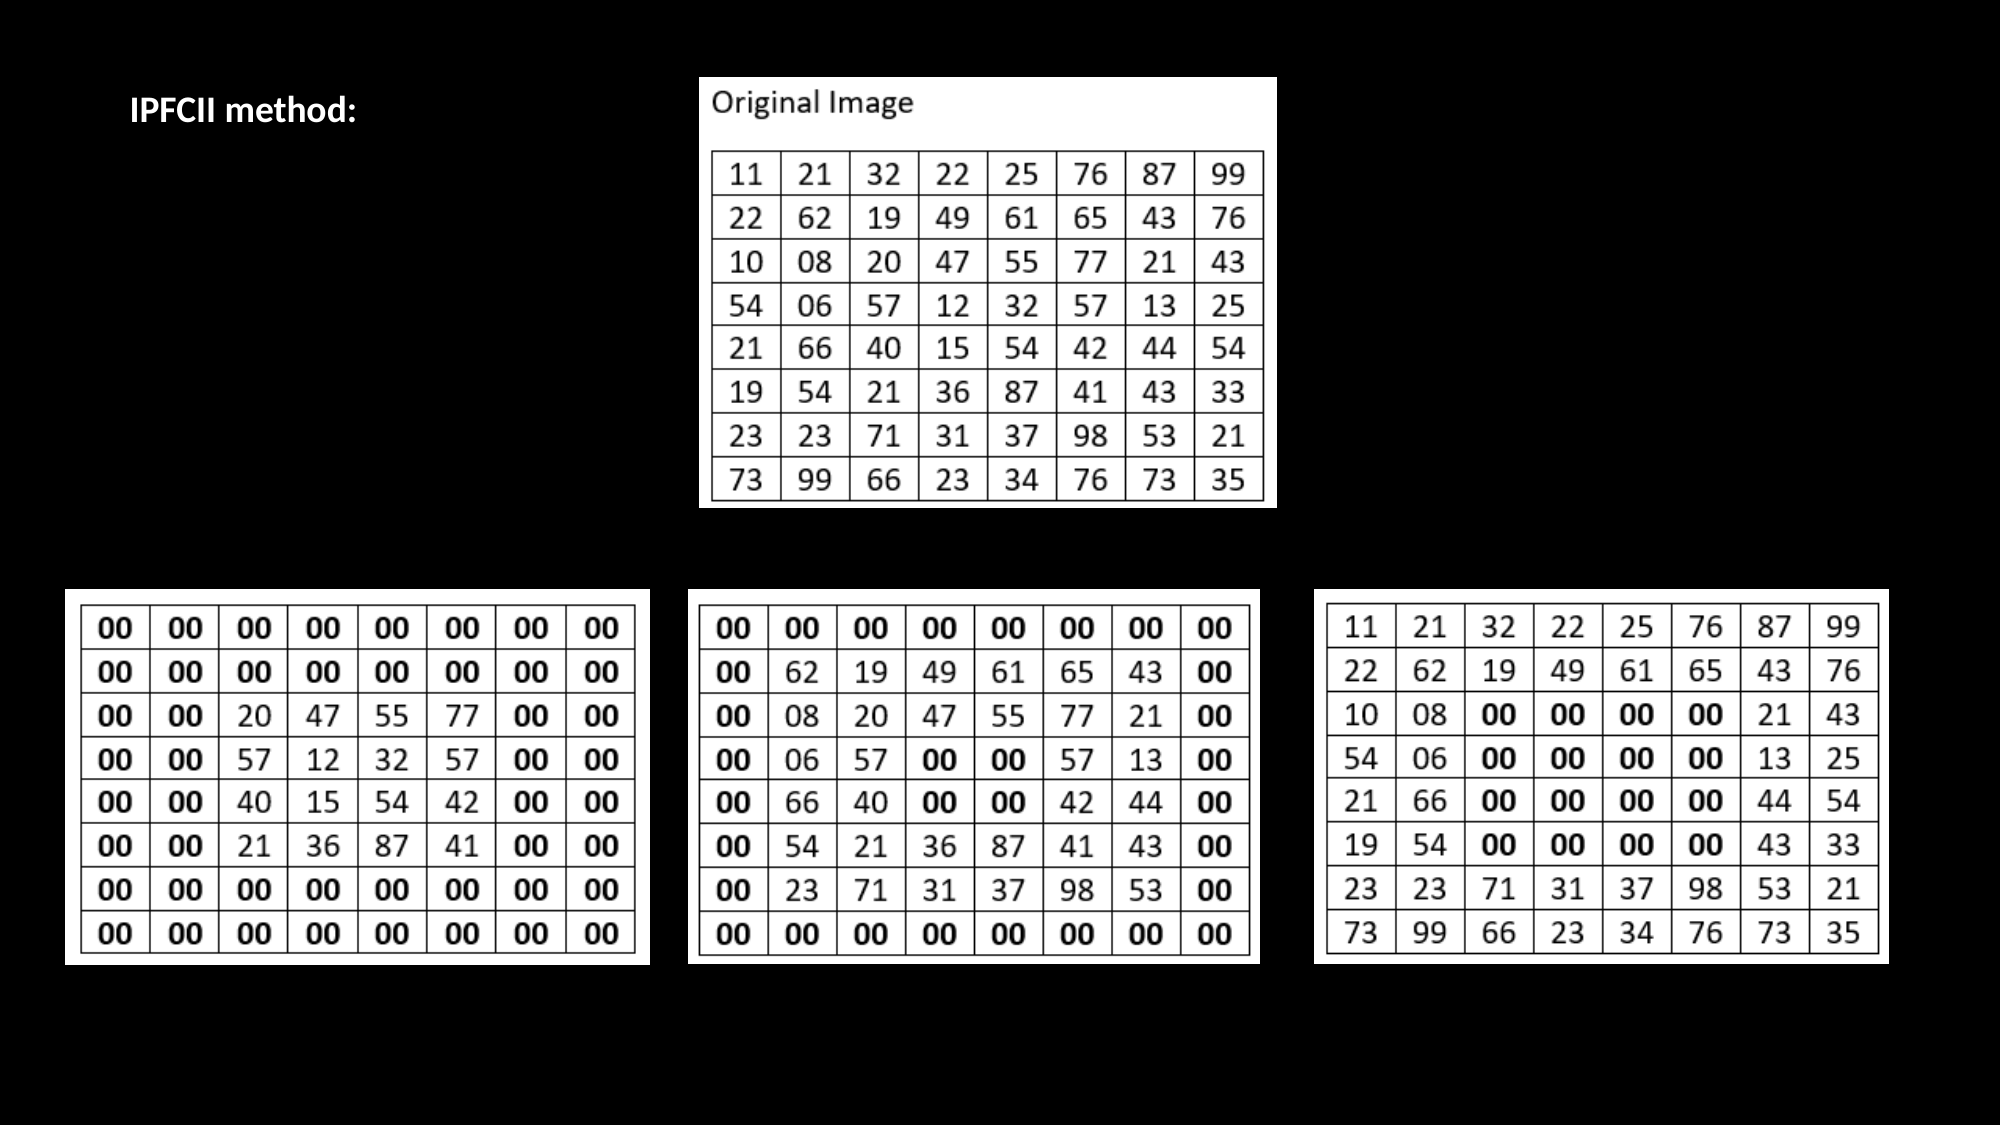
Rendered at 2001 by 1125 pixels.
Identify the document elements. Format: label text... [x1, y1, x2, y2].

picture [1314, 589, 1889, 964]
picture [688, 589, 1260, 964]
picture [65, 589, 650, 965]
picture [699, 77, 1277, 508]
text_box IPFCII method: [114, 77, 519, 138]
